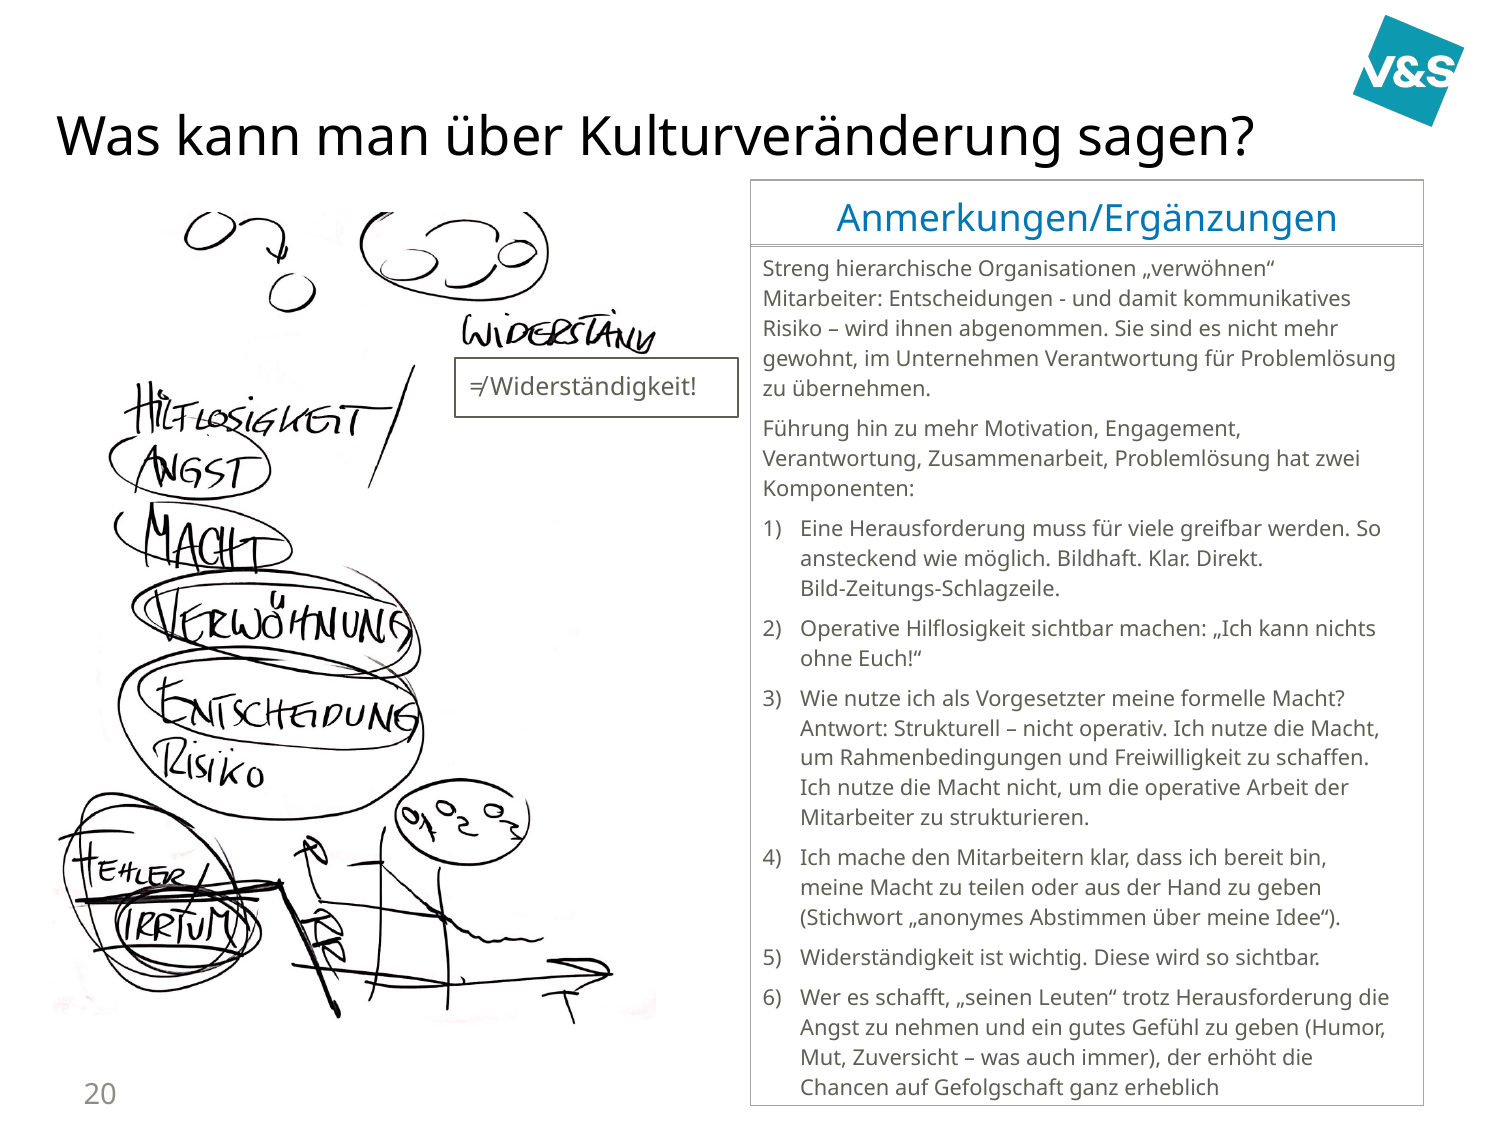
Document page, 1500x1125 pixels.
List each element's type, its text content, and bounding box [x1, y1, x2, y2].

picture [1352, 0, 1495, 128]
text_box Streng hierarchische Organisationen „verwöhnen“ Mitarbeiter: Entscheidungen - und damit kommunikatives Risiko – wird ihnen abgenommen. Sie sind es nicht mehr gewohnt, im Unternehmen Verantwortung für Problemlösung zu übernehmen. Führung hin zu mehr Motivation, Engagement, Verantwortung, Zusammenarbeit, Problemlösung hat zwei Komponenten: Eine Herausforderung muss für viele greifbar werden. So ansteckend wie möglich. Bildhaft. Klar. Direkt. Bild-Zeitungs-Schlagzeile. Operative Hilflosigkeit sichtbar machen: „Ich kann nichts ohne Euch!“ Wie nutze ich als Vorgesetzter meine formelle Macht? Antwort: Strukturell – nicht operativ. Ich nutze die Macht, um Rahmenbedingungen und Freiwilligkeit zu schaffen. Ich nutze die Macht nicht, um die operative Arbeit der Mitarbeiter zu strukturieren. Ich mache den Mitarbeitern klar, dass ich bereit bin, meine Macht zu teilen oder aus der Hand zu geben (Stichwort „anonymes Abstimmen über meine Idee“). Widerständigkeit ist wichtig. Diese wird so sichtbar. Wer es schafft, „seinen Leuten“ trotz Herausforderung die Angst zu nehmen und ein gutes Gefühl zu geben (Humor, Mut, Zuversicht – was auch immer), der erhöht die Chancen auf Gefolgschaft ganz erheblich [762, 244, 1413, 1021]
title Was kann man über Kulturveränderung sagen? [55, 32, 1329, 174]
text_box ≠ Widerständigkeit! [660, 358, 739, 418]
text_box [750, 247, 1425, 1107]
text_box Anmerkungen/Ergänzungen [750, 179, 1425, 247]
picture [52, 212, 656, 1031]
